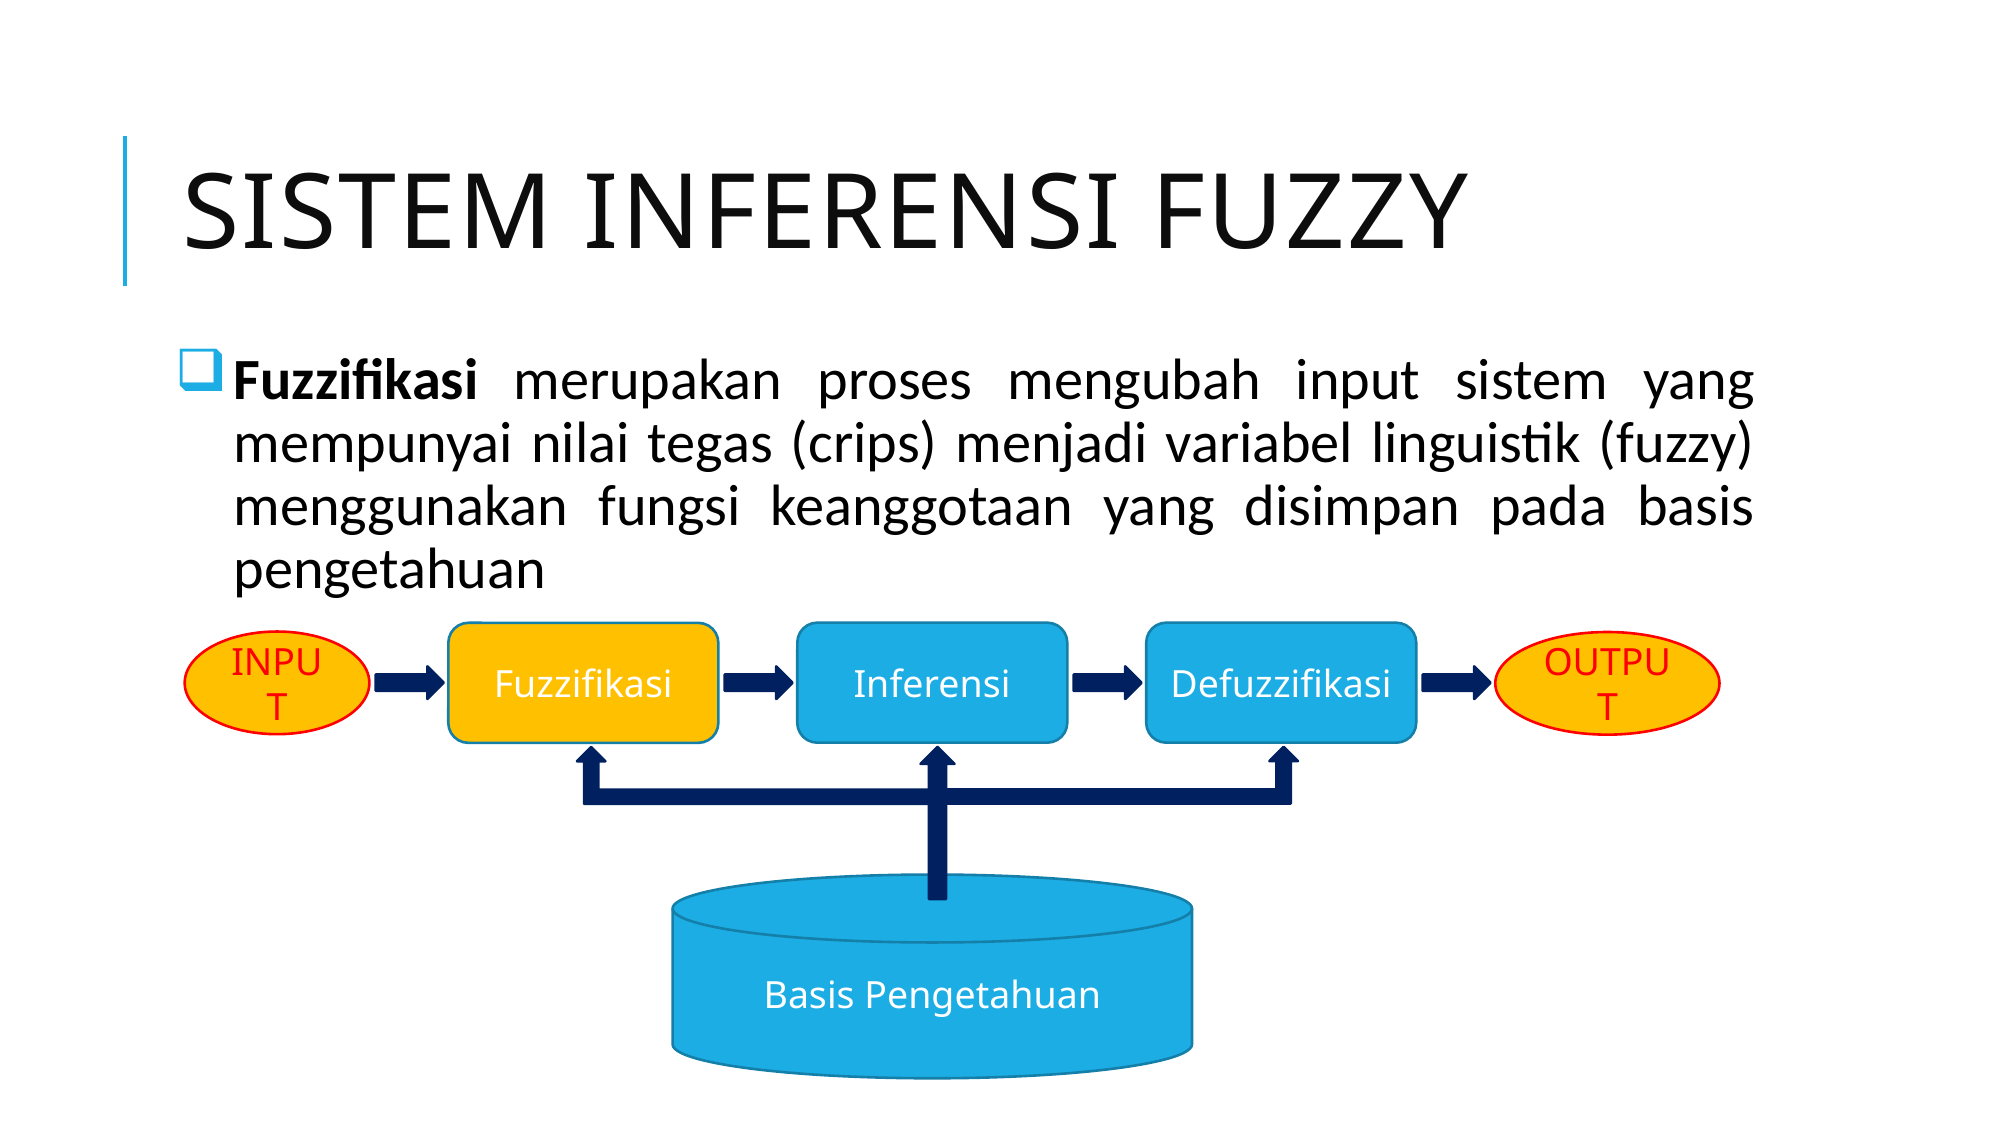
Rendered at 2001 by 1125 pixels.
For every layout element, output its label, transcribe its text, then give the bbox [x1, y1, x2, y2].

text_box OUTPUT [1493, 630, 1721, 736]
title SISTEM INFERENSI FUZZY [168, 96, 1763, 341]
text_box Defuzzifikasi [1144, 621, 1418, 744]
text_box [1421, 665, 1492, 701]
text_box [374, 665, 445, 701]
text_box [948, 746, 1300, 805]
text_box [723, 665, 794, 701]
list Fuzzifikasi merupakan proses mengubah input sistem yang mempunyai nilai tegas (crips) menjadi variabel linguistik (fuzzy) menggunakan fungsi keanggotaan yang disimpan pada basis pengetahuan [168, 341, 1763, 1035]
text_box [575, 746, 927, 806]
text_box INPUT [183, 630, 371, 736]
text_box Inferensi [795, 621, 1069, 744]
text_box [1072, 665, 1143, 701]
text_box [919, 745, 956, 901]
text_box Fuzzifikasi [446, 621, 720, 745]
text_box Basis Pengetahuan [671, 873, 1194, 1080]
